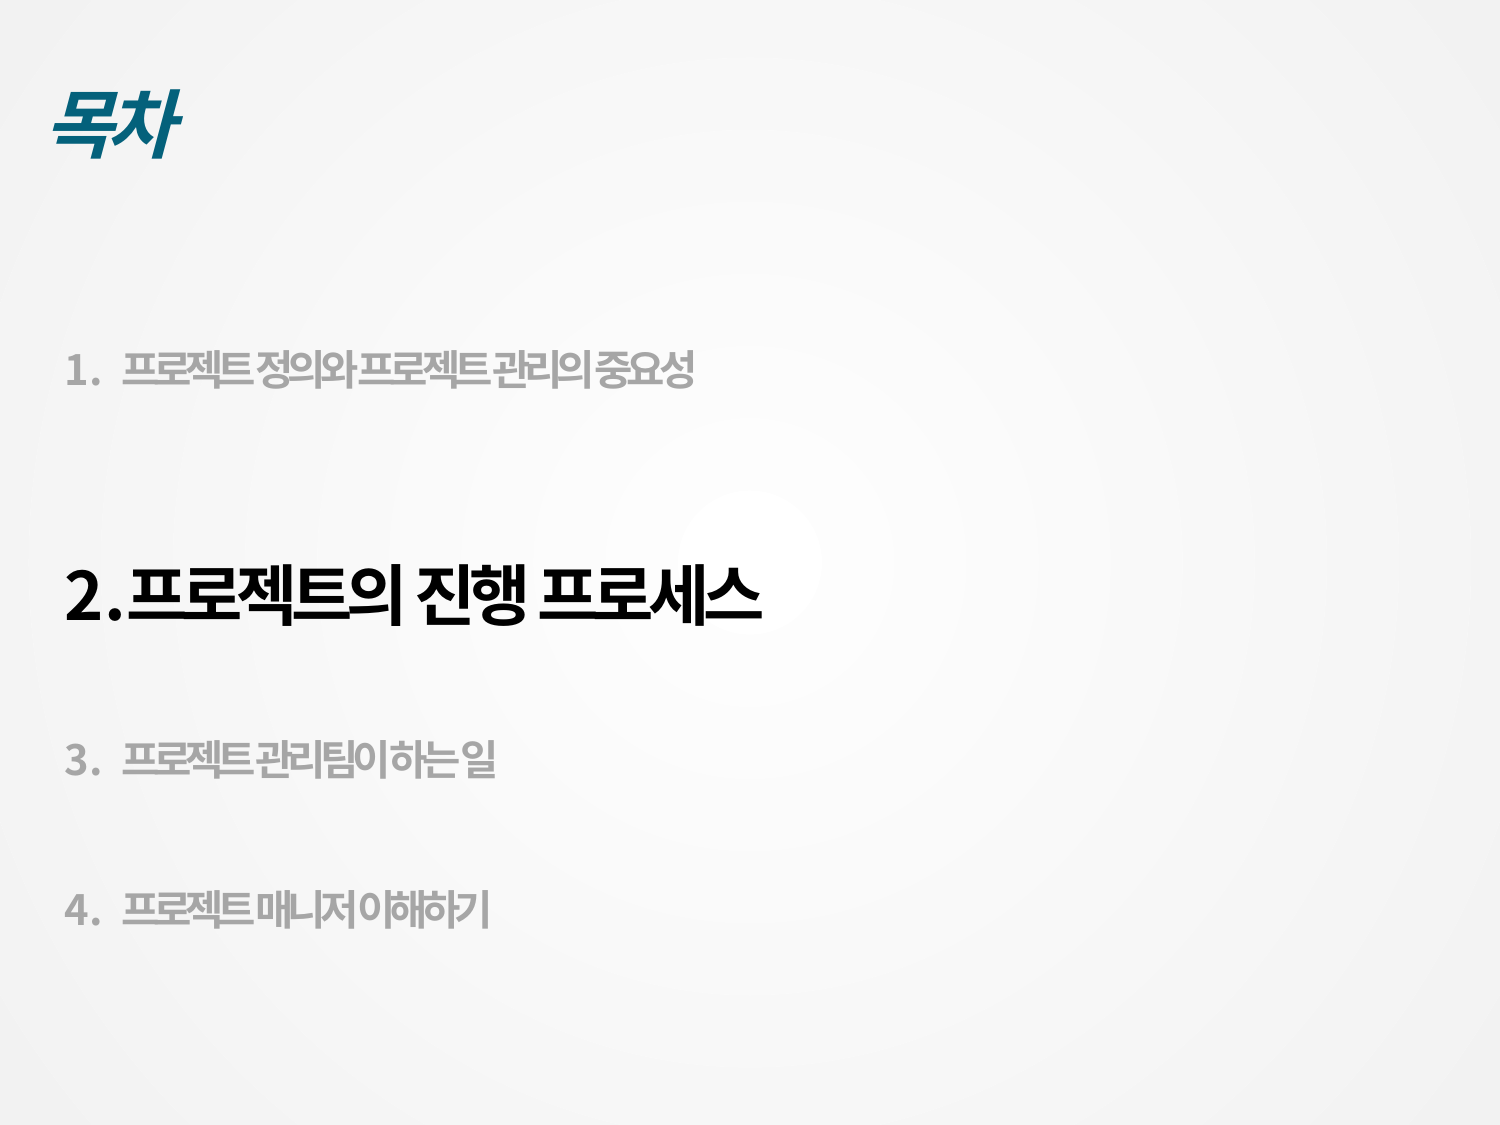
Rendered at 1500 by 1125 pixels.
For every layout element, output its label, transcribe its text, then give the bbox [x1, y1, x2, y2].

text_box 프로젝트 정의와 프로젝트 관리의 중요성 프로젝트의 진행 프로세스 프로젝트 관리팀이 하는 일 프로젝트 매니저 이해하기 [64, 243, 1294, 934]
text_box 목차 [27, 52, 799, 193]
